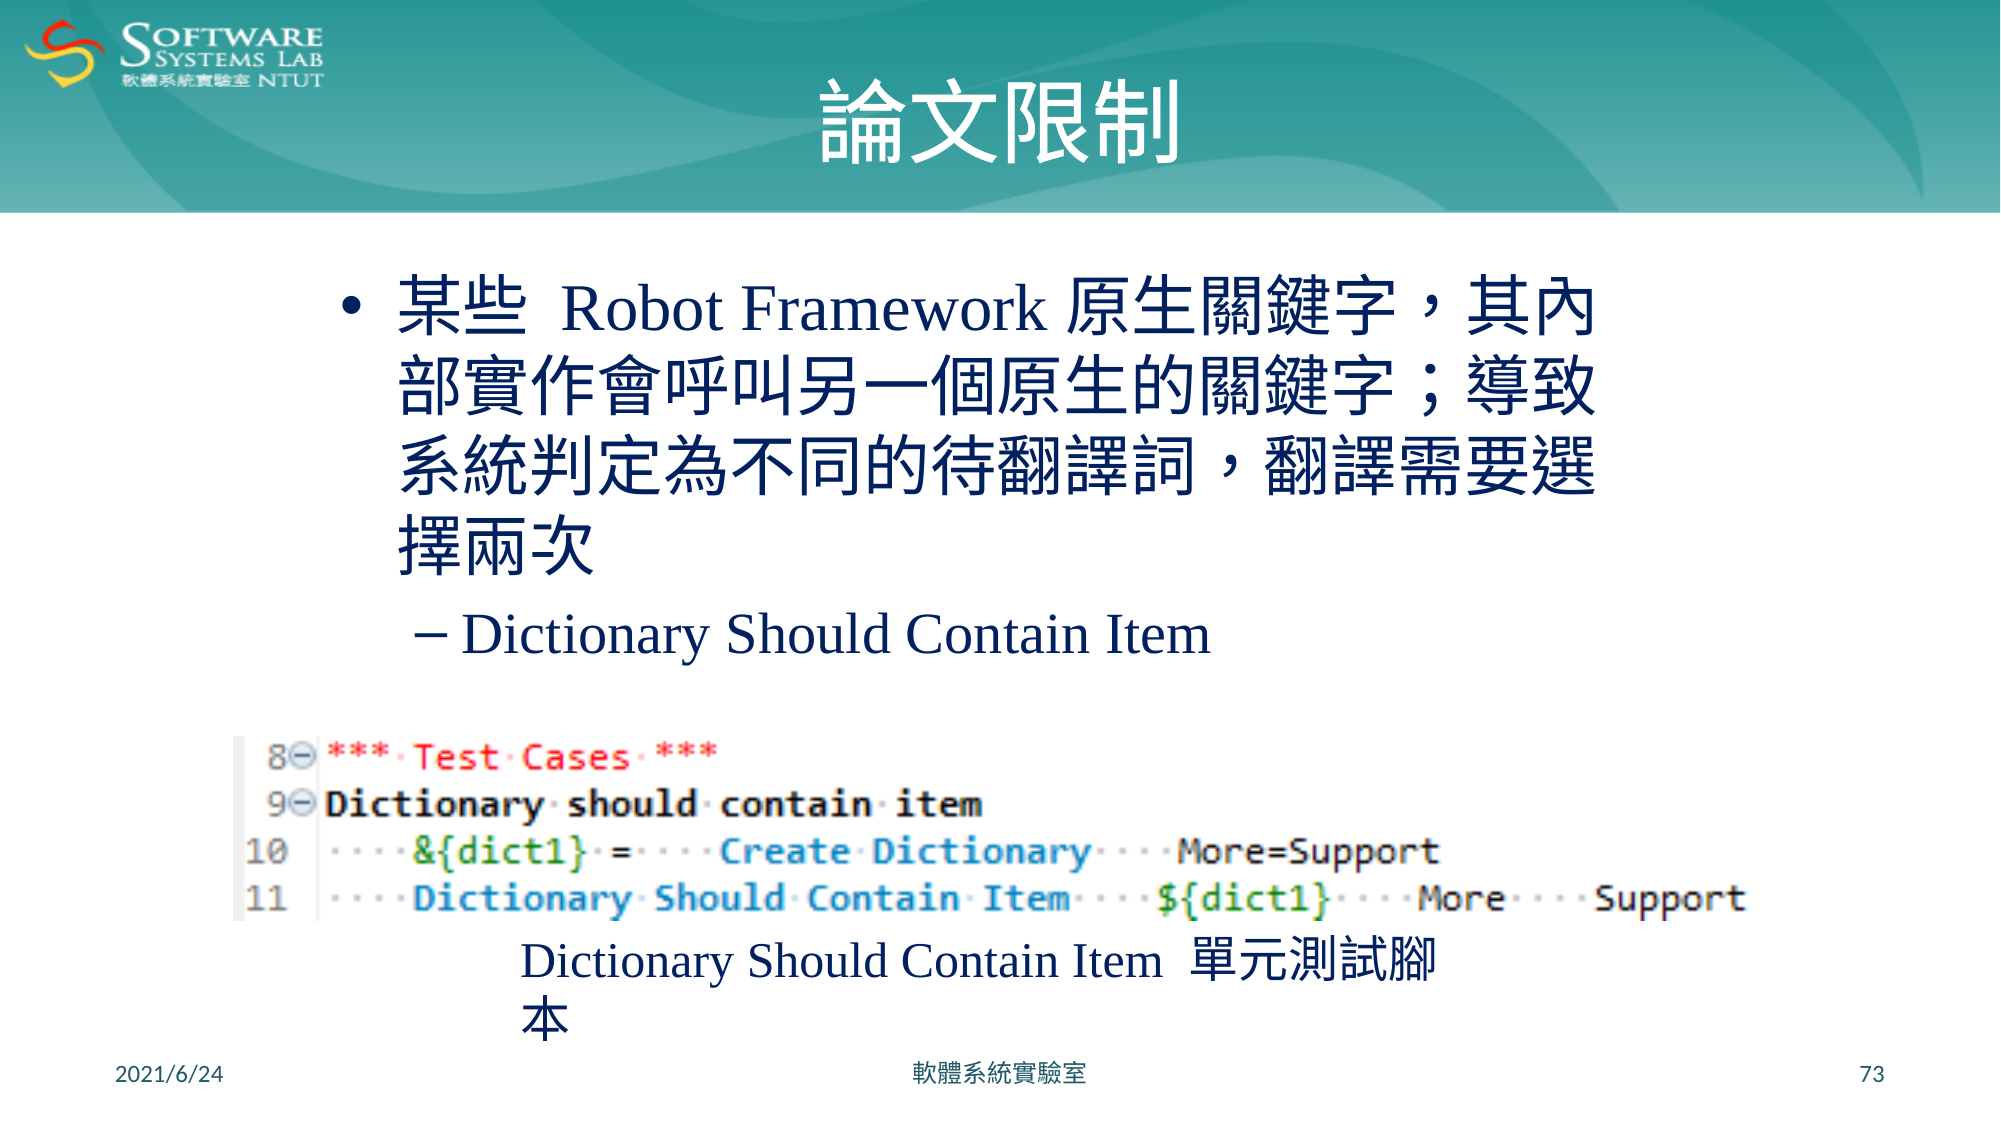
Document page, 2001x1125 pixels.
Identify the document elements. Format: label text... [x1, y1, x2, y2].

list 某些 Robot Framework原生關鍵字，其內部實作會呼叫另一個原生的關鍵字；導致系統判定為不同的待翻譯詞，翻譯需要選擇兩次 Dictionary Should Contain Item [324, 256, 1675, 734]
slide_number 73 [1433, 1042, 1900, 1103]
list 某些 Robot Framework原生關鍵字，其內部實作會呼叫另一個原生的關鍵字；導致系統判定為不同的待翻譯詞，翻譯需要選擇兩次 Dictionary Should Contain Item [324, 929, 1675, 1000]
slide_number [99, 1042, 567, 1103]
footer 軟體系統實驗室 [683, 1042, 1317, 1103]
picture [0, 0, 2001, 1125]
text_box Dictionary Should Contain Item 單元測試腳本 [505, 929, 1495, 988]
title 論文限制 [99, 25, 1901, 214]
